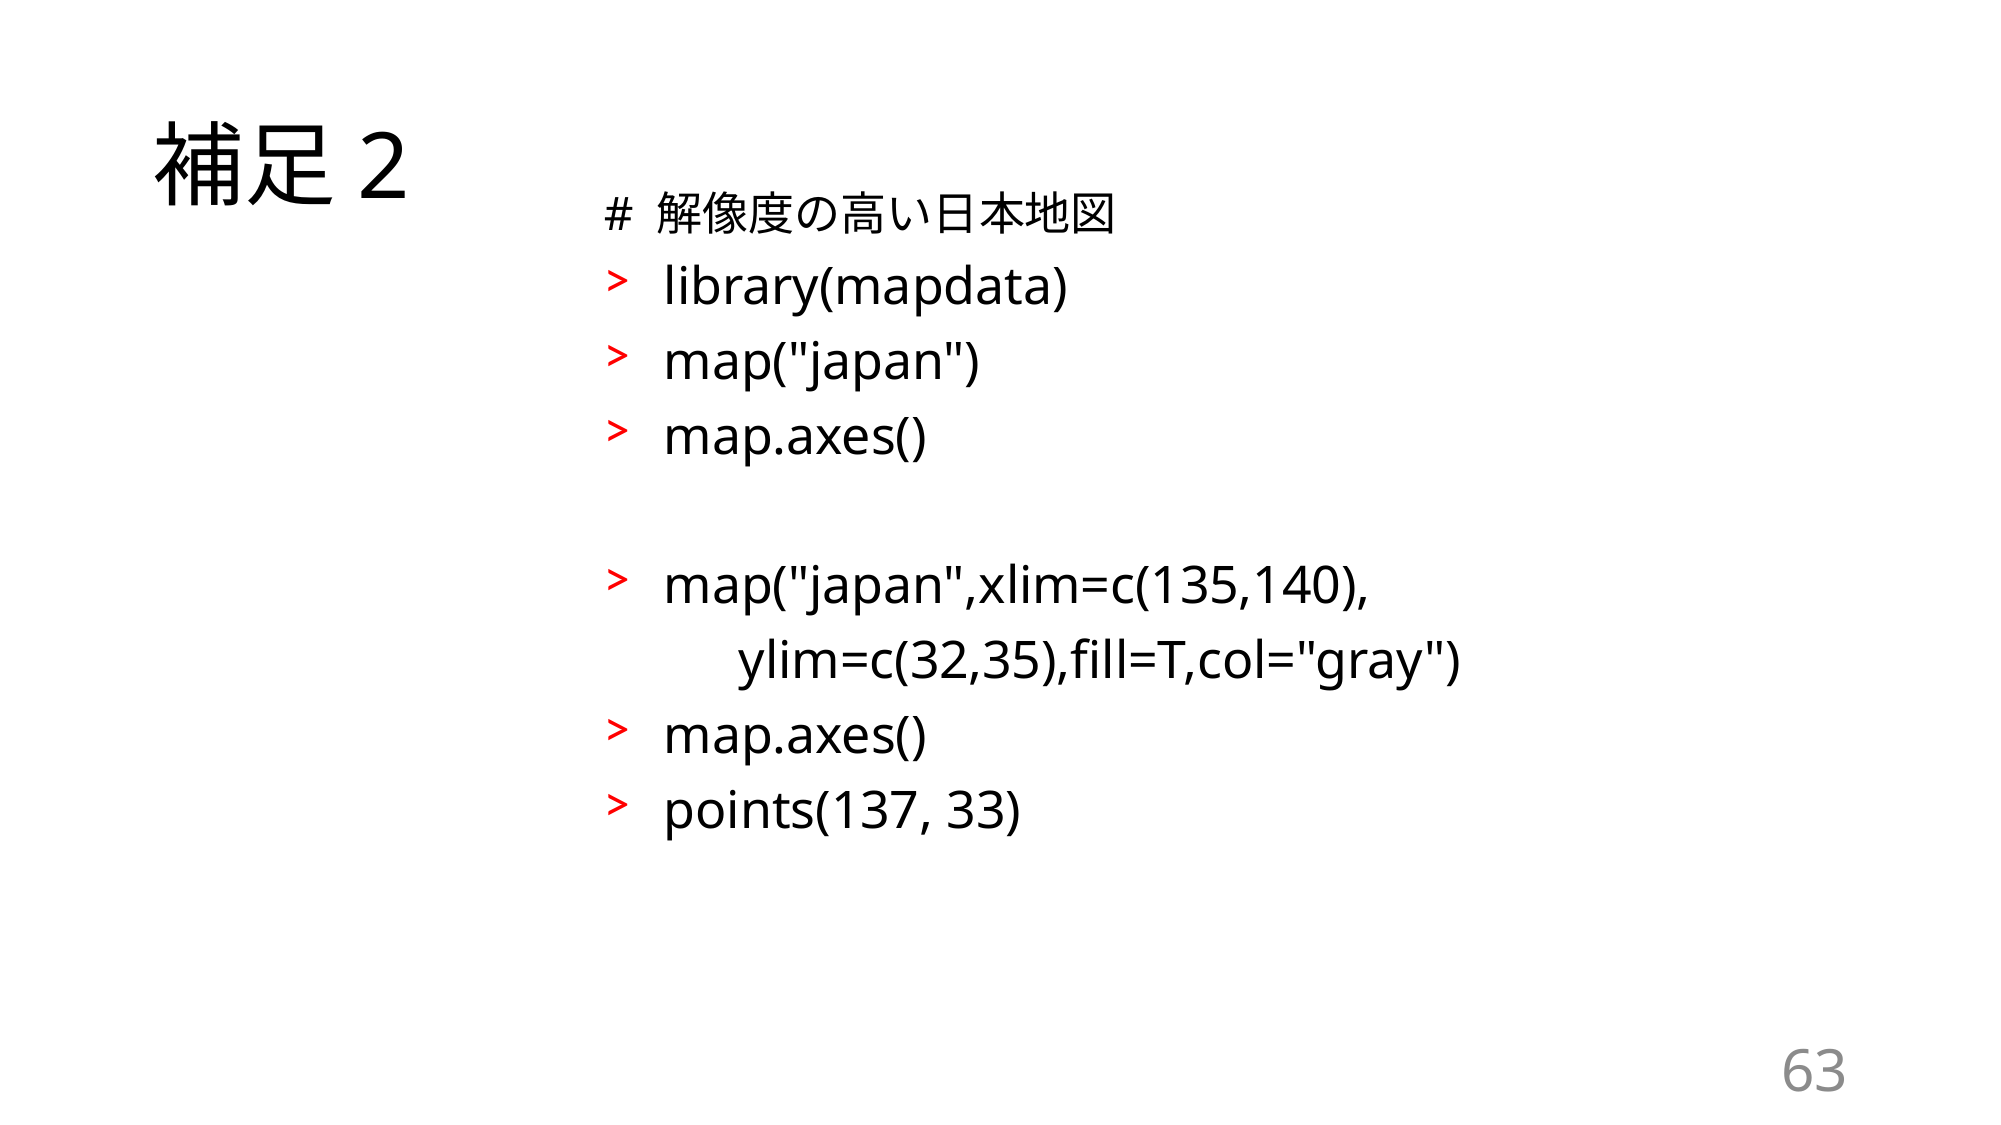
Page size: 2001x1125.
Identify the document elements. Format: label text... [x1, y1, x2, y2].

slide_number 63 [1412, 1042, 1863, 1103]
text_box # 解像度の高い日本地図 library(mapdata) map("japan") map.axes() map("japan",xlim=c(135,140), ylim=c(32,35),fill=T,col="gray") map.axes() points(137, 33) [593, 185, 1407, 1082]
title 補足2 [137, 59, 1863, 278]
